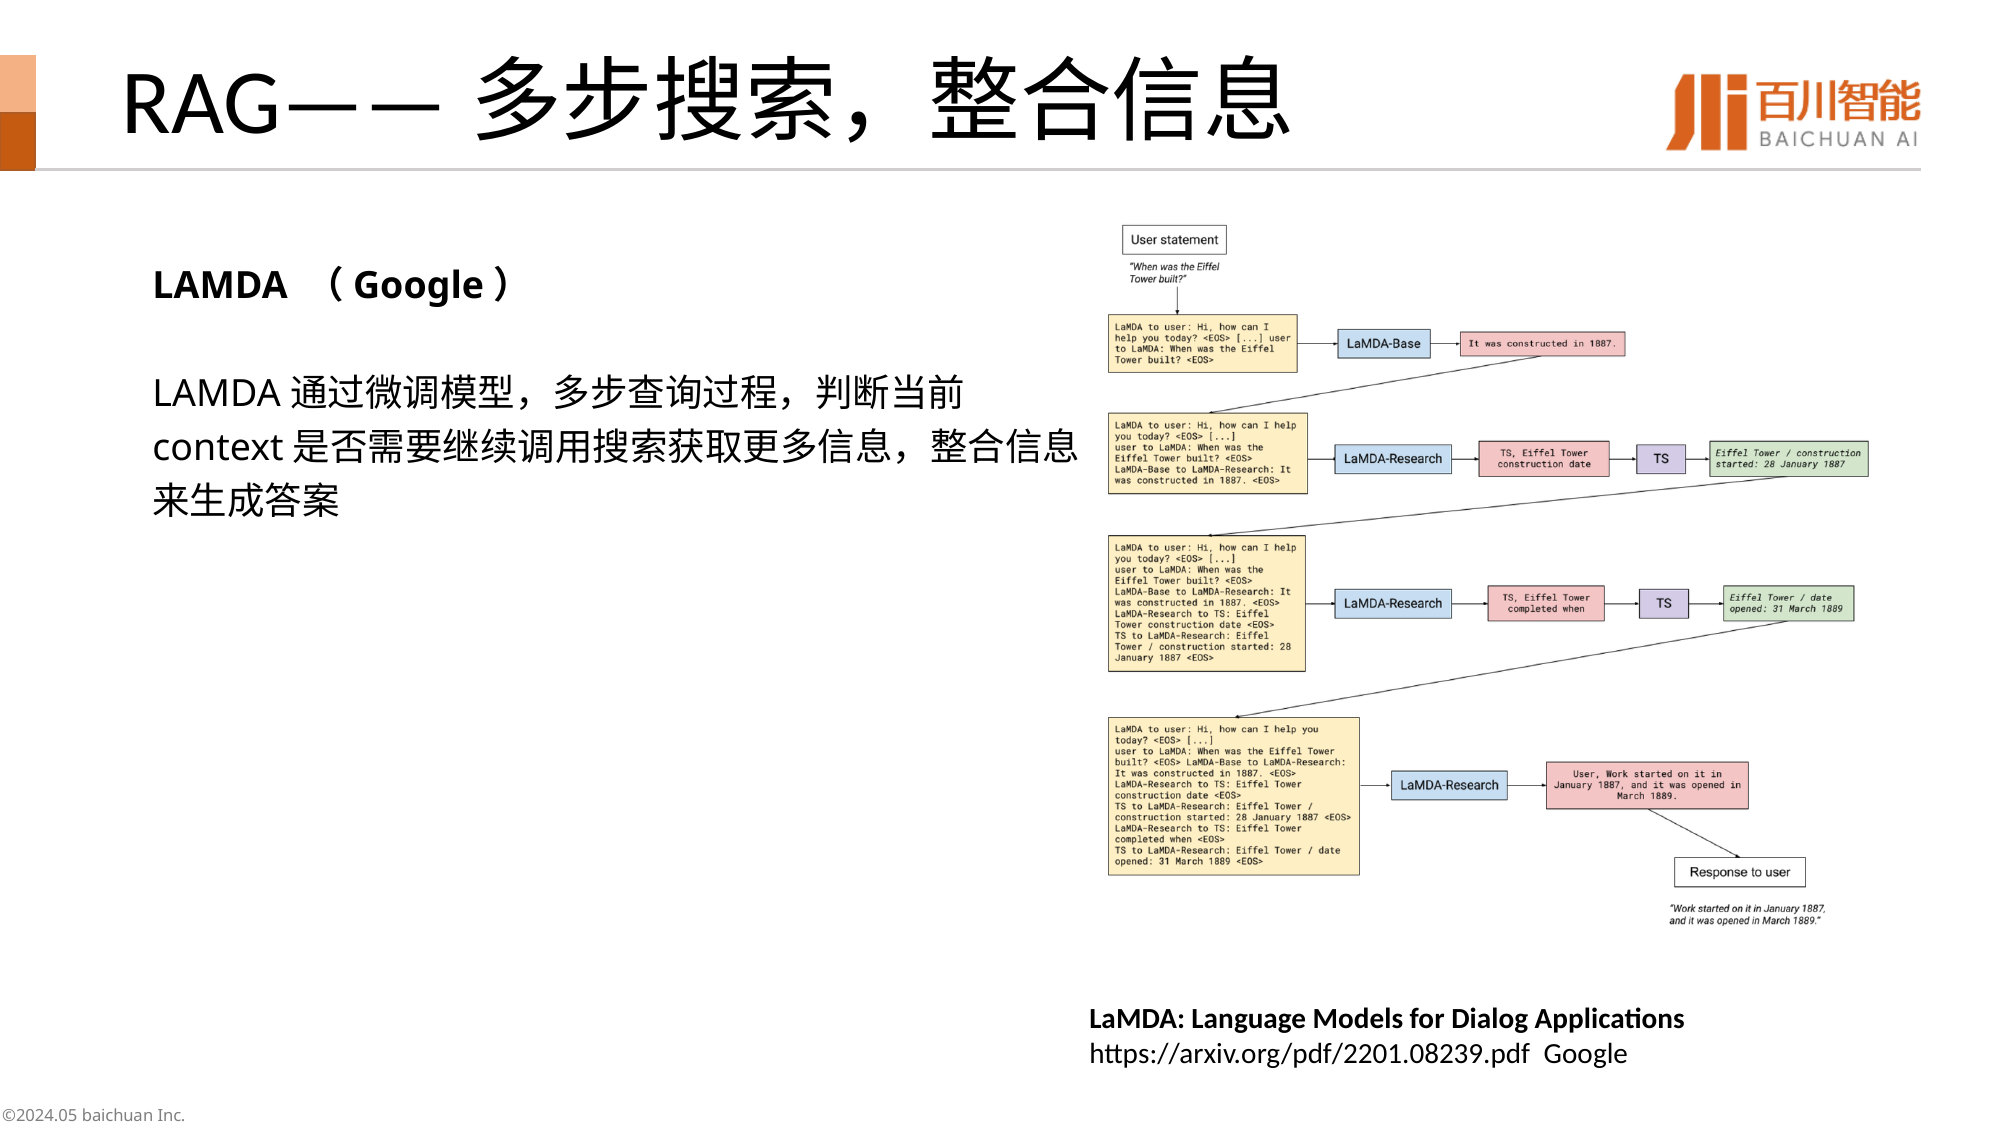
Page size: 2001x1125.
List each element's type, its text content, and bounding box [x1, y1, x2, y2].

picture [1097, 216, 1888, 934]
picture [1659, 70, 1927, 155]
text_box LaMDA: Language Models for Dialog Applications https://arxiv.org/pdf/2201.08239.pdf Google [1074, 991, 2000, 1077]
text_box RAG——多步搜索，整合信息 [65, 34, 1602, 95]
list LAMDA （Google） LAMDA通过微调模型，多步查询过程，判断当前context是否需要继续调用搜索获取更多信息，整合信息来生成答案 [137, 244, 1097, 959]
text_box [65, 53, 1826, 143]
